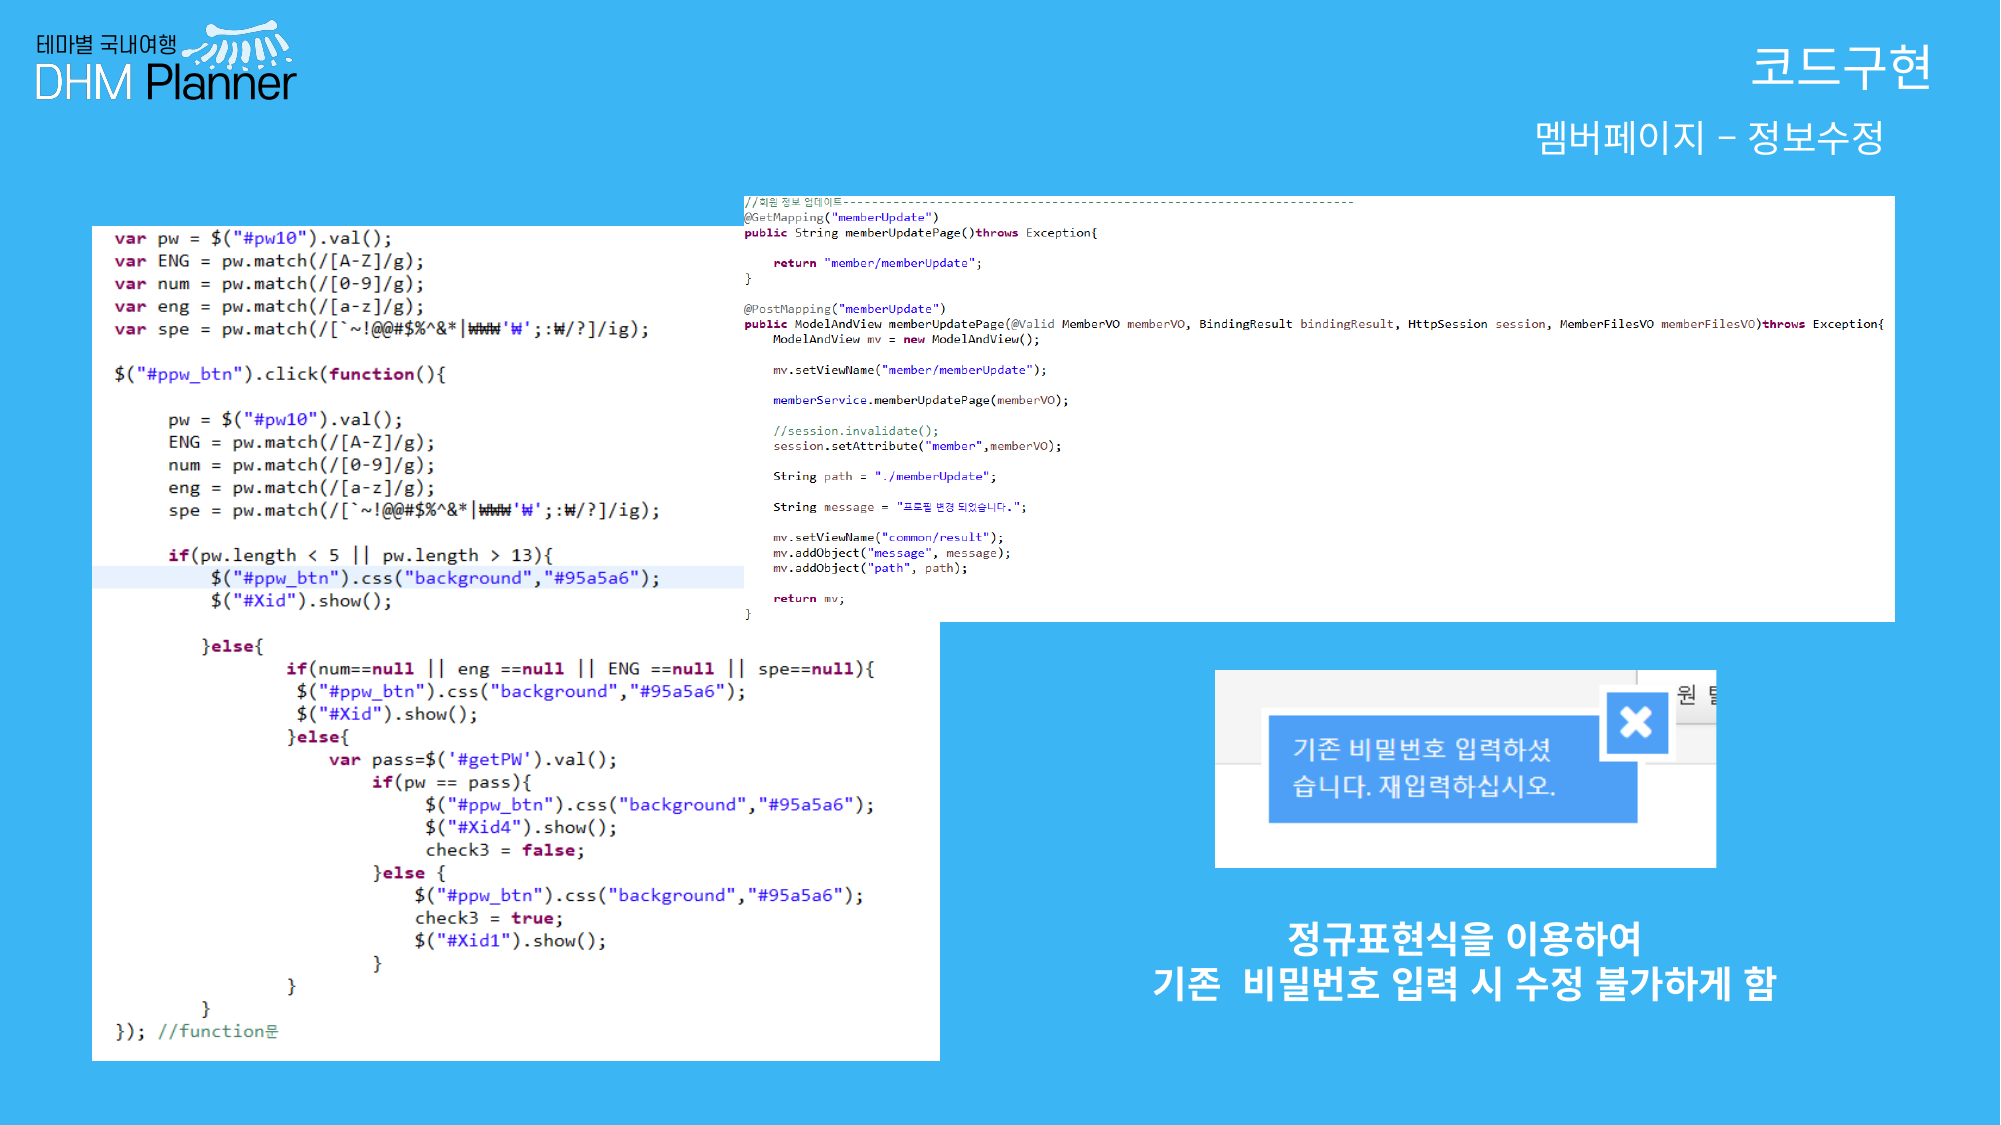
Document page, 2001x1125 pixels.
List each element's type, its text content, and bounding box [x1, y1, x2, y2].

picture [31, 13, 299, 121]
text_box 멤버페이지 – 정보수정 [1519, 107, 2000, 168]
picture [92, 196, 1895, 1061]
text_box 정규표현식을 이용하여 기존 비밀번호 입력 시 수정 불가하게 함 [999, 909, 1932, 1014]
picture [1215, 670, 1717, 868]
text_box 코드구현 [1735, 29, 1956, 105]
